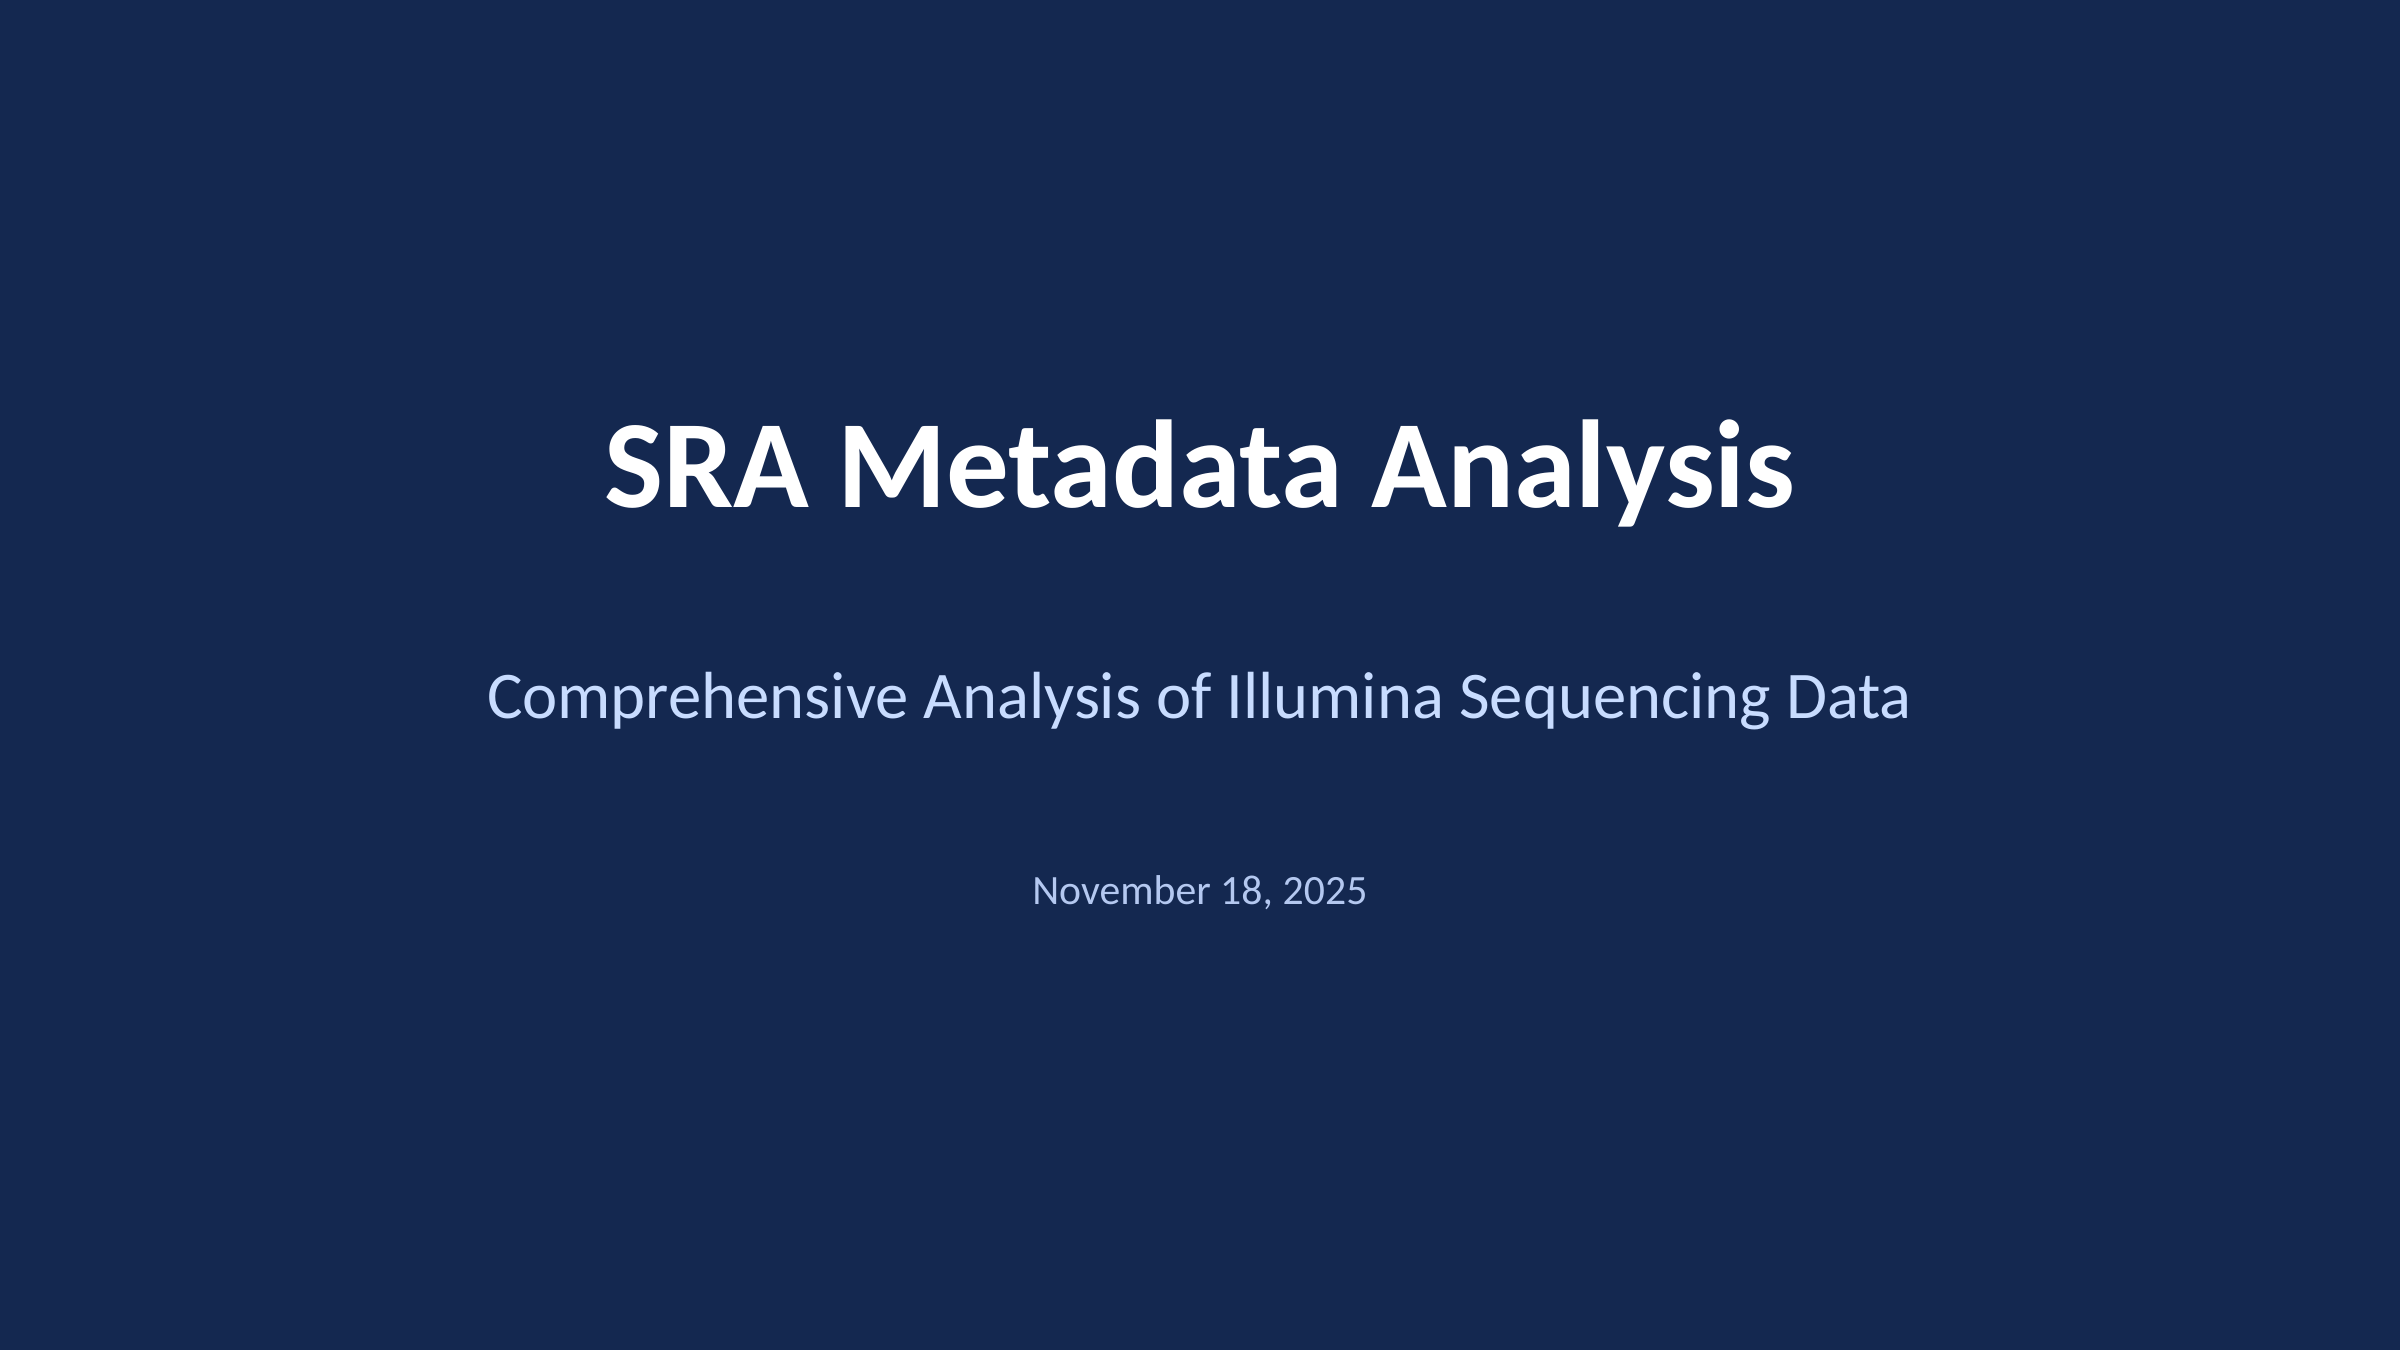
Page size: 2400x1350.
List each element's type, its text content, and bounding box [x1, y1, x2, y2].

text_box Comprehensive Analysis of Illumina Sequencing Data [472, 644, 1928, 740]
text_box SRA Metadata Analysis [589, 374, 1811, 540]
text_box November 18, 2025 [1017, 855, 1383, 920]
